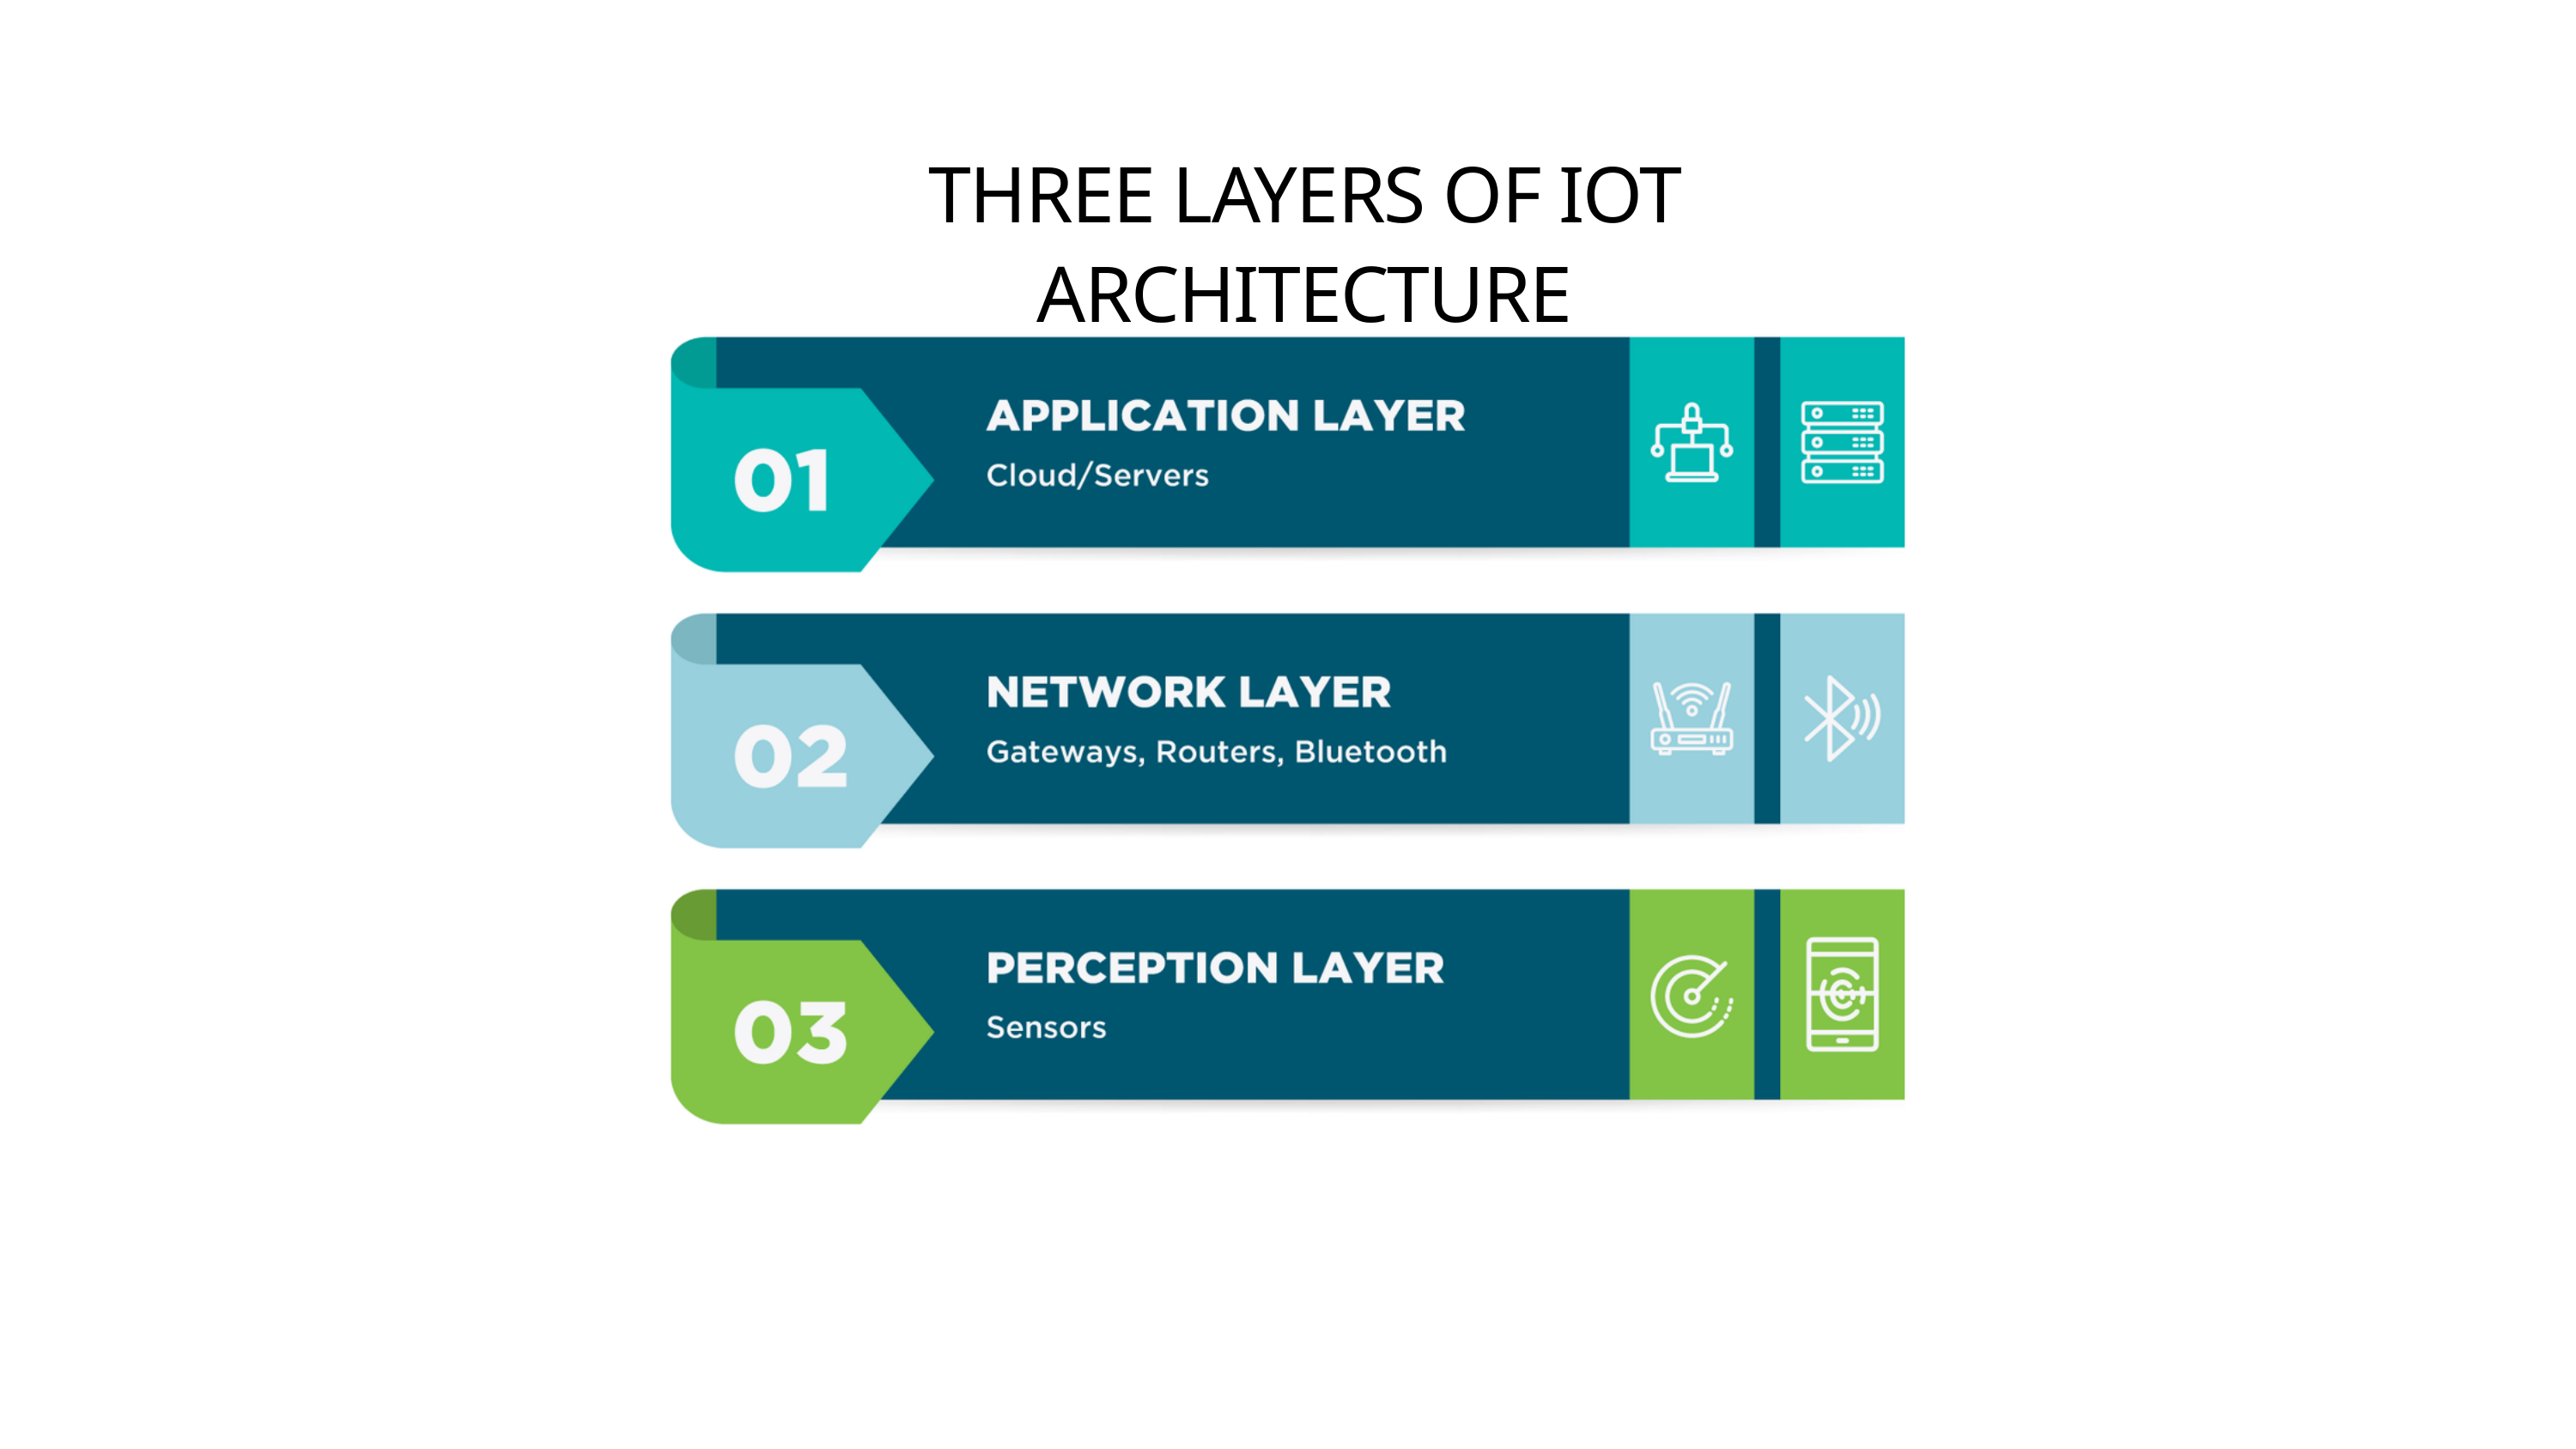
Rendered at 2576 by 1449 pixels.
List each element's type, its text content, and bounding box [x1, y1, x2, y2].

text_box [527, 300, 2049, 1149]
text_box THREE LAYERS OF IOT ARCHITECTURE [656, 137, 1953, 338]
